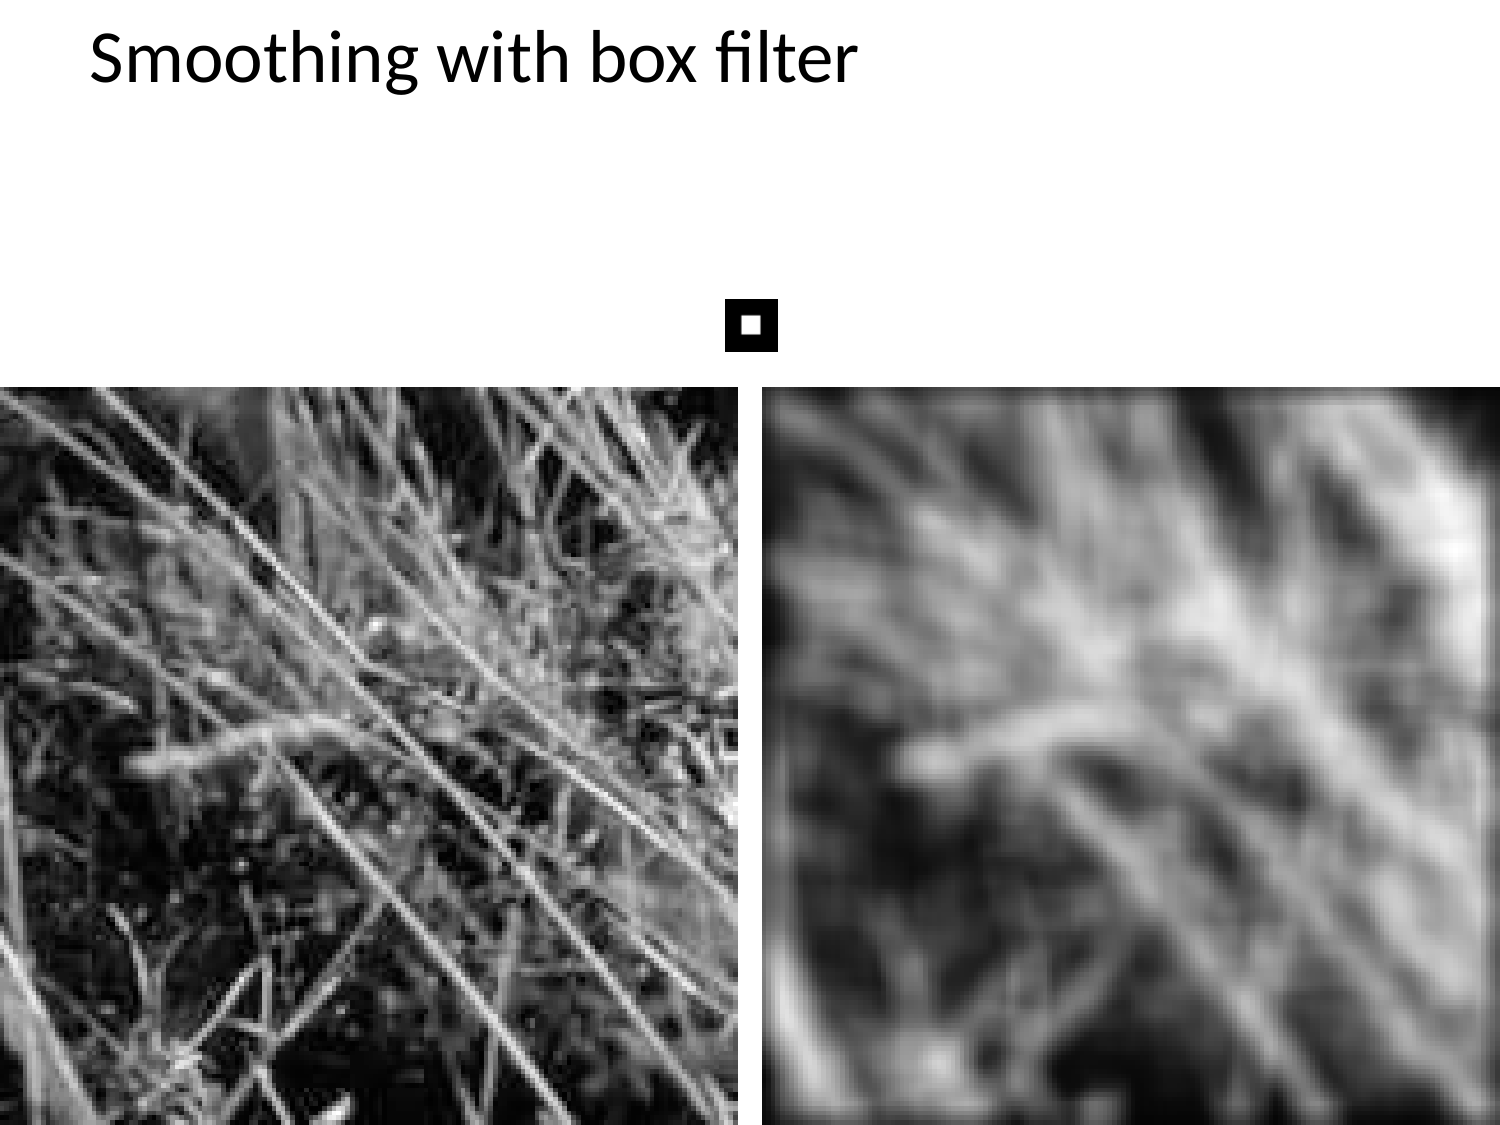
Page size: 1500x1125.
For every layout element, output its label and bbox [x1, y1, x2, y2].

text_box [74, 0, 1425, 188]
picture [762, 387, 1500, 1125]
picture [724, 299, 778, 353]
picture [0, 387, 738, 1125]
